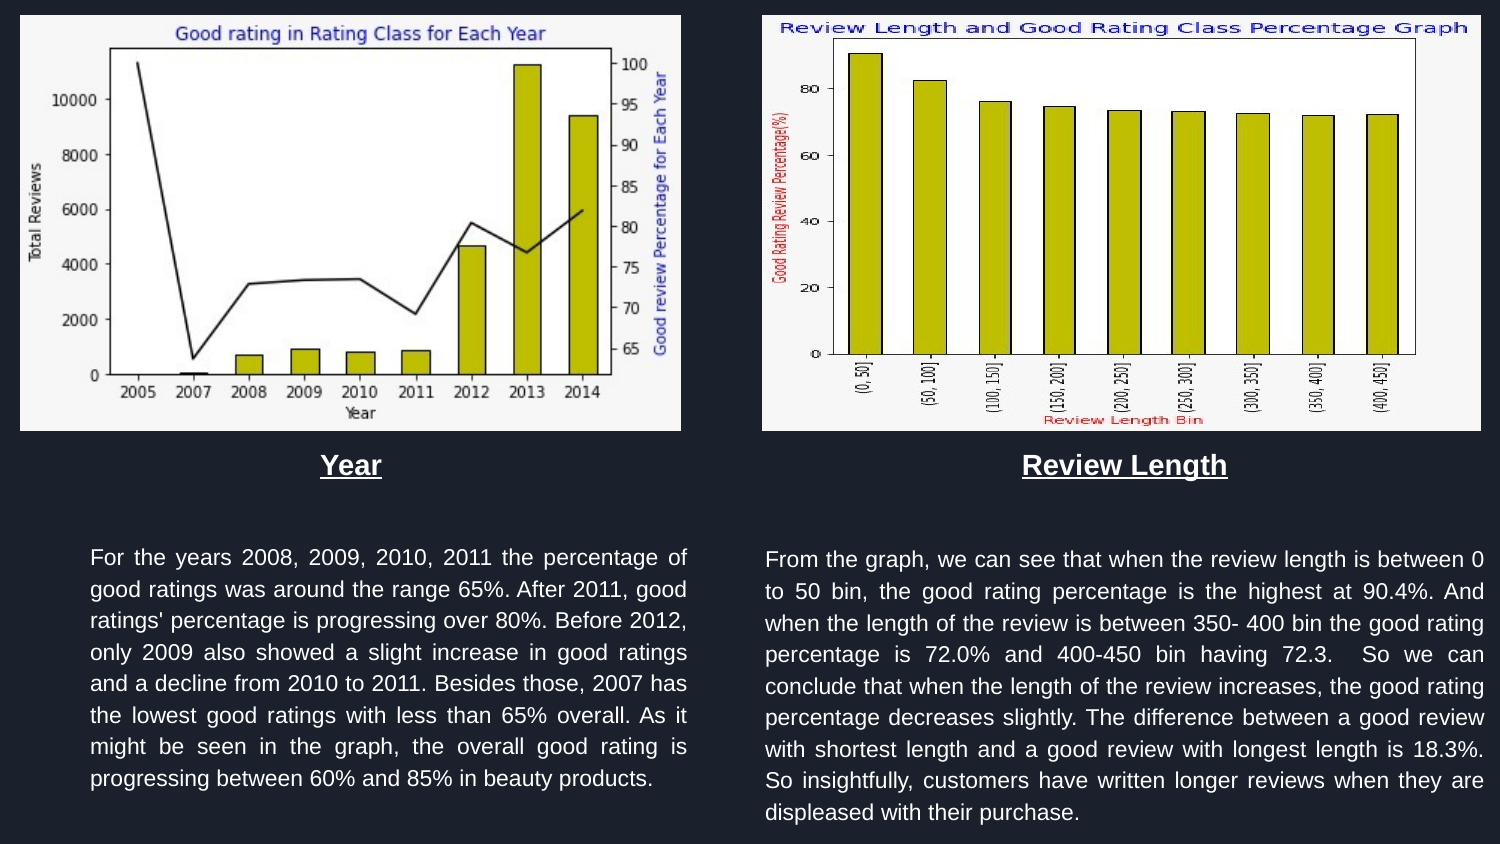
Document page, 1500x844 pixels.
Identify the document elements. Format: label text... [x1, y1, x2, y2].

text_box Review Length From the graph, we can see that when the review length is between 0 to 50 bin, the good rating percentage is the highest at 90.4%. And when the length of the review is between 350- 400 bin the good rating percentage is 72.0% and 400-450 bin having 72.3. So we can conclude that when the length of the review increases, the good rating percentage decreases slightly. The difference between a good review with shortest length and a good review with longest length is 18.3%. So insightfully, customers have written longer reviews when they are displeased with their purchase. [749, 431, 1500, 840]
text_box Year For the years 2008, 2009, 2010, 2011 the percentage of good ratings was around the range 65%. After 2011, good ratings' percentage is progressing over 80%. Before 2012, only 2009 also showed a slight increase in good ratings and a decline from 2010 to 2011. Besides those, 2007 has the lowest good ratings with less than 65% overall. As it might be seen in the graph, the overall good rating is progressing between 60% and 85% in beauty products. [0, 431, 703, 806]
picture [19, 15, 681, 432]
picture [762, 15, 1481, 432]
